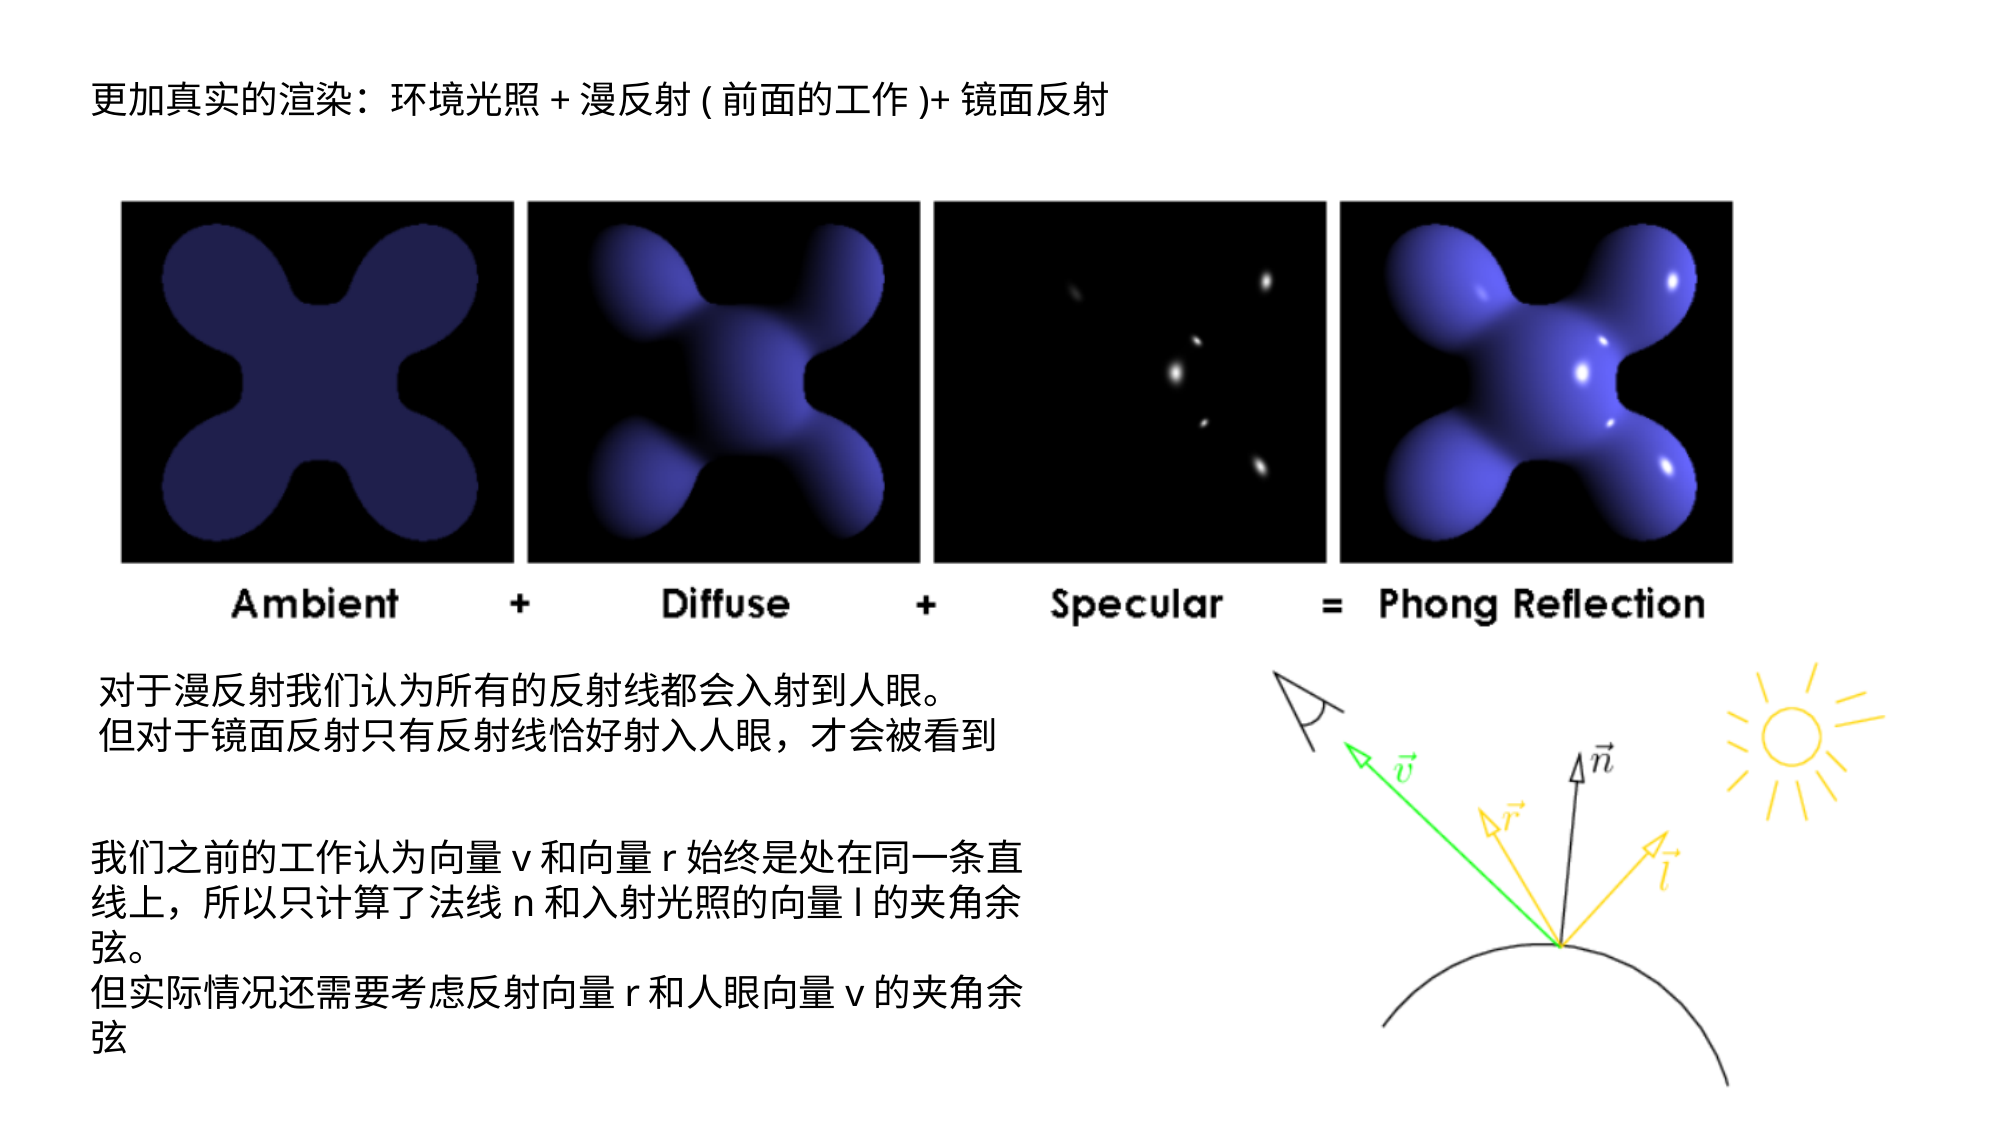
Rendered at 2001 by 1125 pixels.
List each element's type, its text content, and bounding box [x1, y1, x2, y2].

text_box 我们之前的工作认为向量v和向量r始终是处在同一条直线上，所以只计算了法线n和入射光照的向量l的夹角余弦。 但实际情况还需要考虑反射向量r和人眼向量v的夹角余弦 [75, 826, 1074, 1066]
text_box 对于漫反射我们认为所有的反射线都会入射到人眼。 但对于镜面反射只有反射线恰好射入人眼，才会被看到 [83, 659, 1082, 765]
picture [108, 174, 1892, 1117]
text_box 更加真实的渲染：环境光照+漫反射(前面的工作)+镜面反射 [75, 68, 1791, 129]
